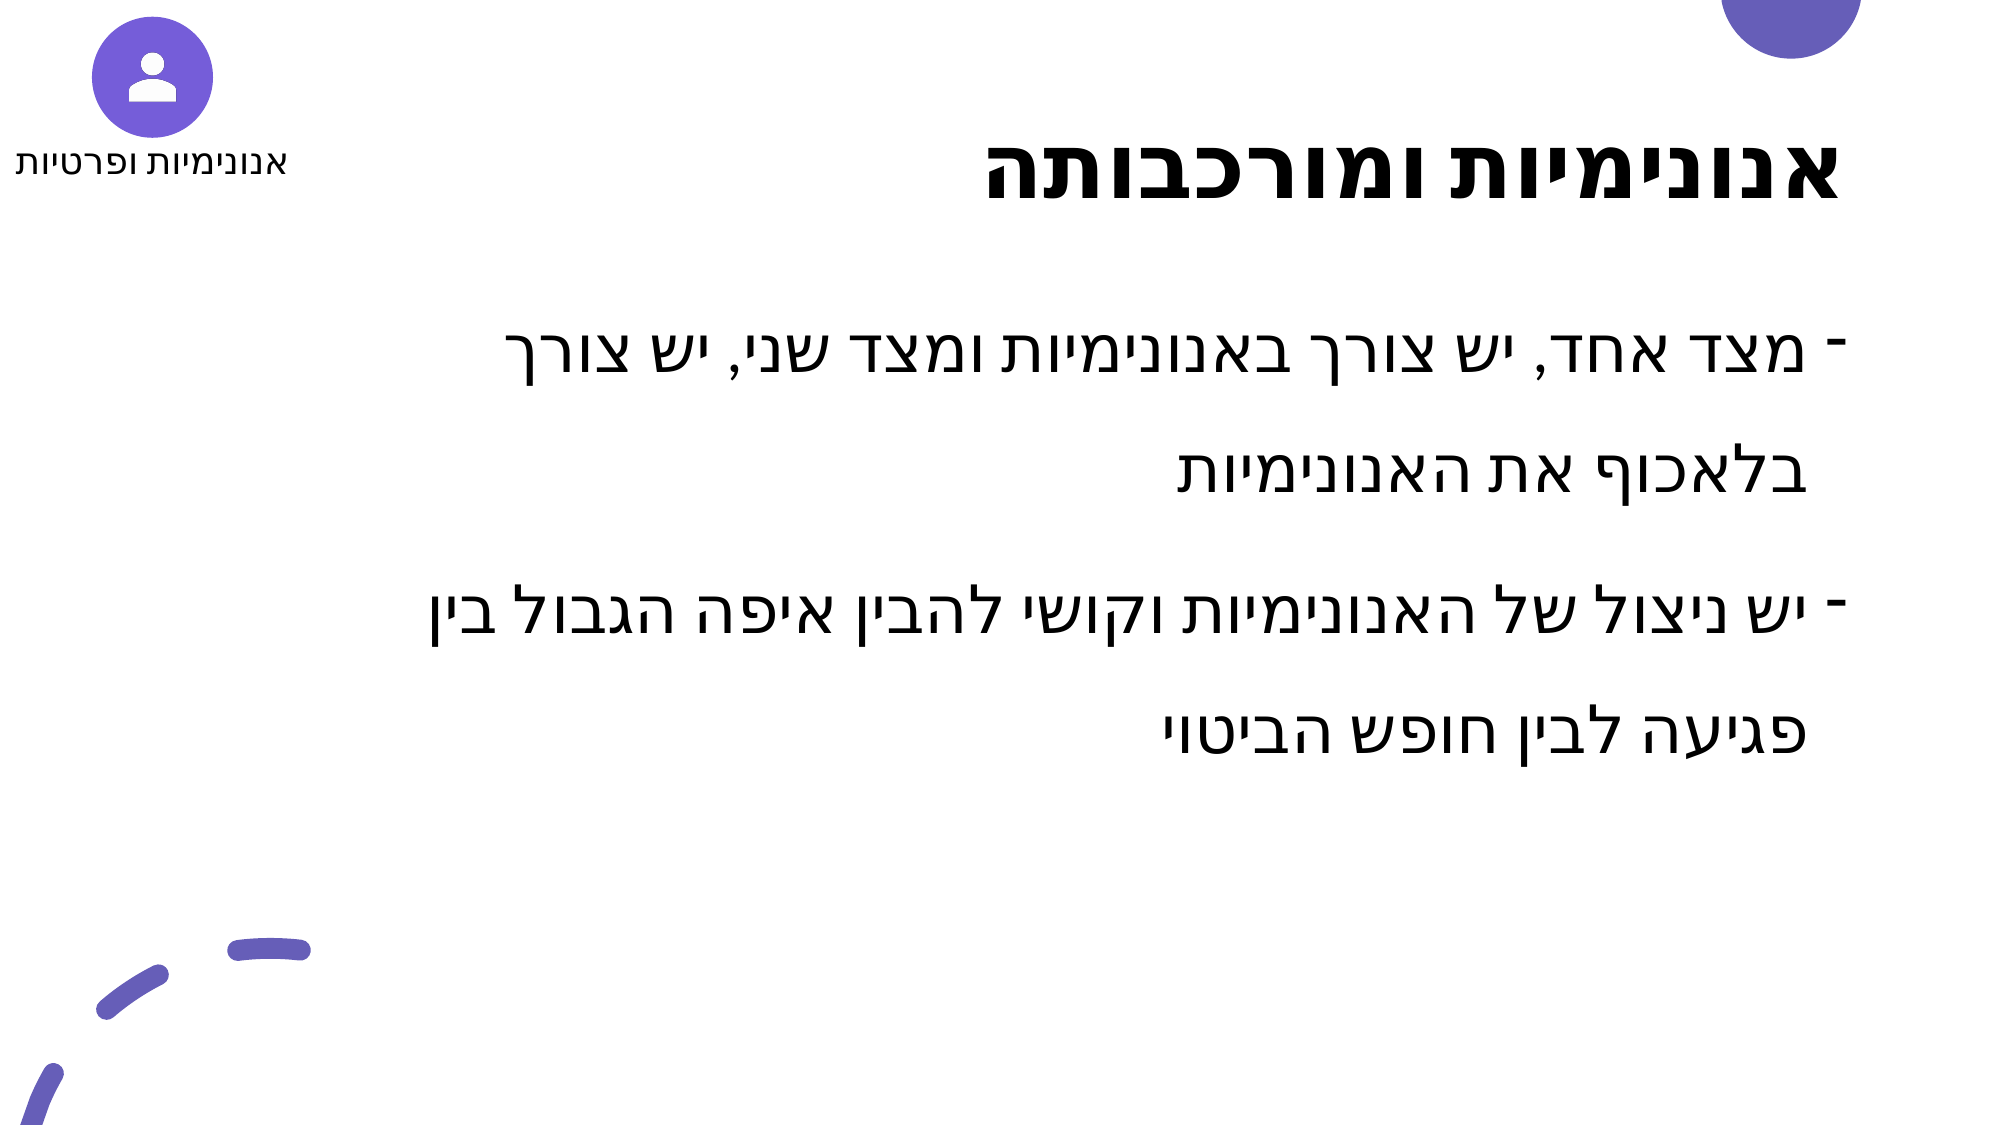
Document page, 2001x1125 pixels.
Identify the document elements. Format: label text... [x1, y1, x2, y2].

list מצד אחד, יש צורך באנונימיות ומצד שני, יש צורך בלאכוף את האנונימיות יש ניצול של האנונימיות וקושי להבין איפה הגבול בין פגיעה לבין חופש הביטוי [271, 258, 1863, 1019]
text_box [15, 16, 290, 191]
title אנונימיות ומורכבותה [137, 59, 1863, 278]
